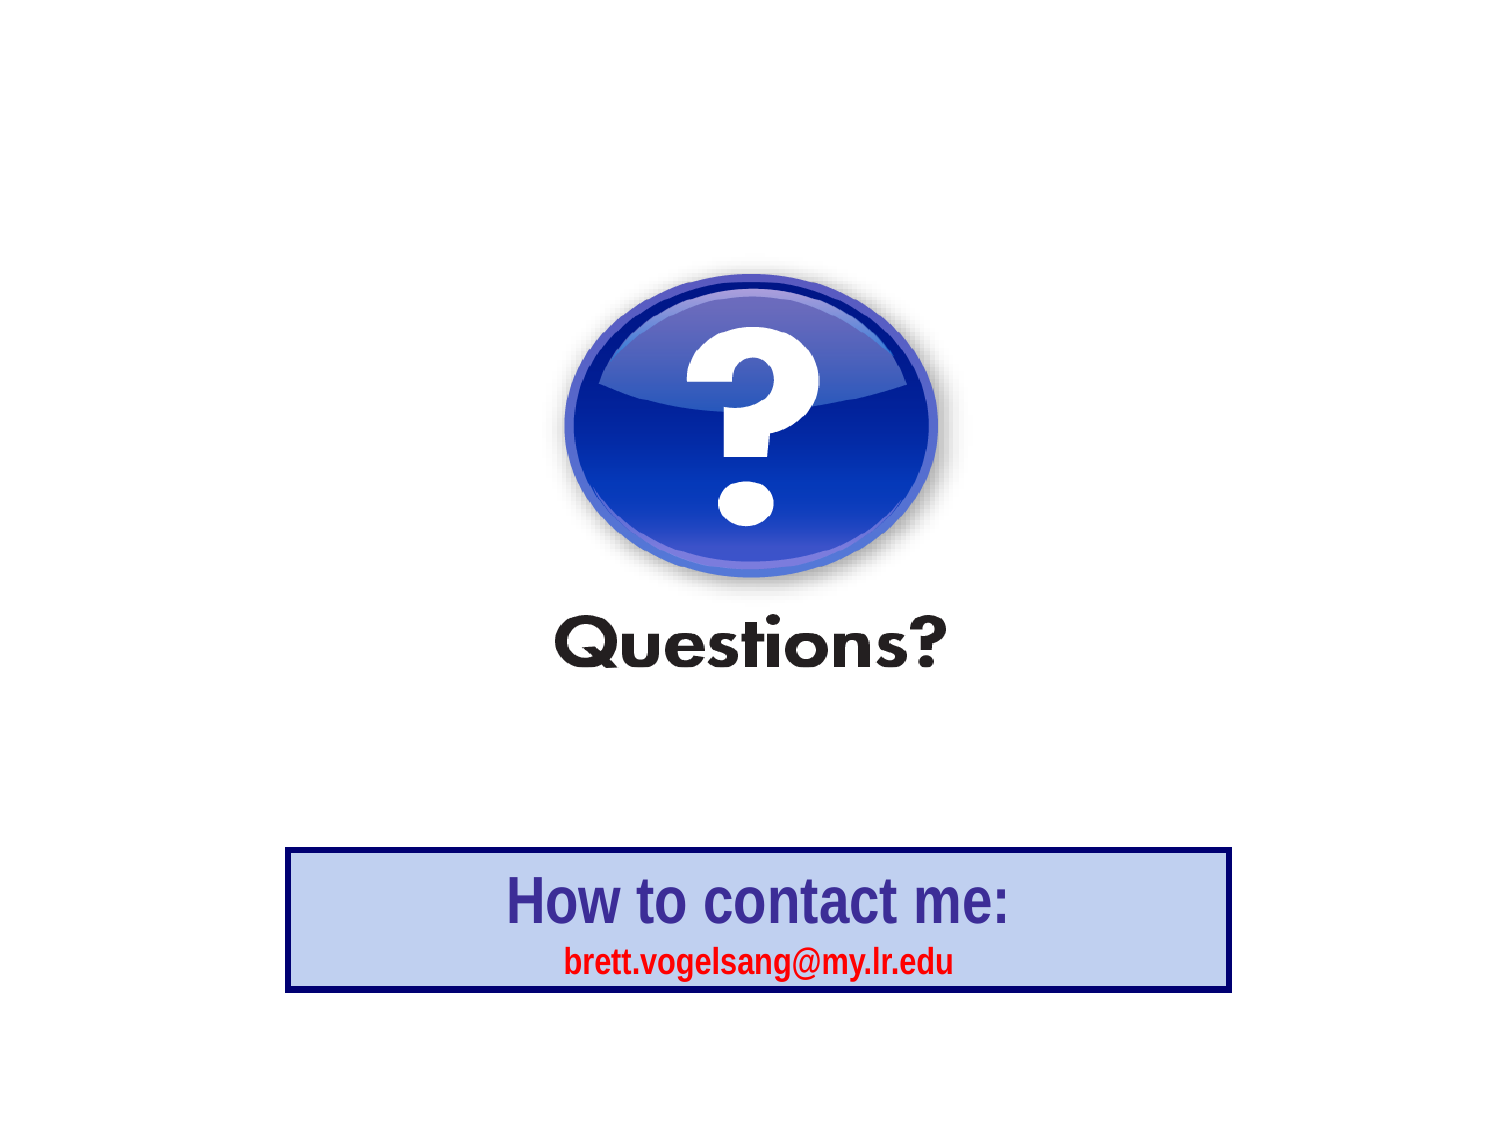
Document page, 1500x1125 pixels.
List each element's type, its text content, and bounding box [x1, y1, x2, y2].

text_box How to contact me: brett.vogelsang@my.lr.edu [288, 849, 1230, 990]
picture [533, 249, 985, 684]
